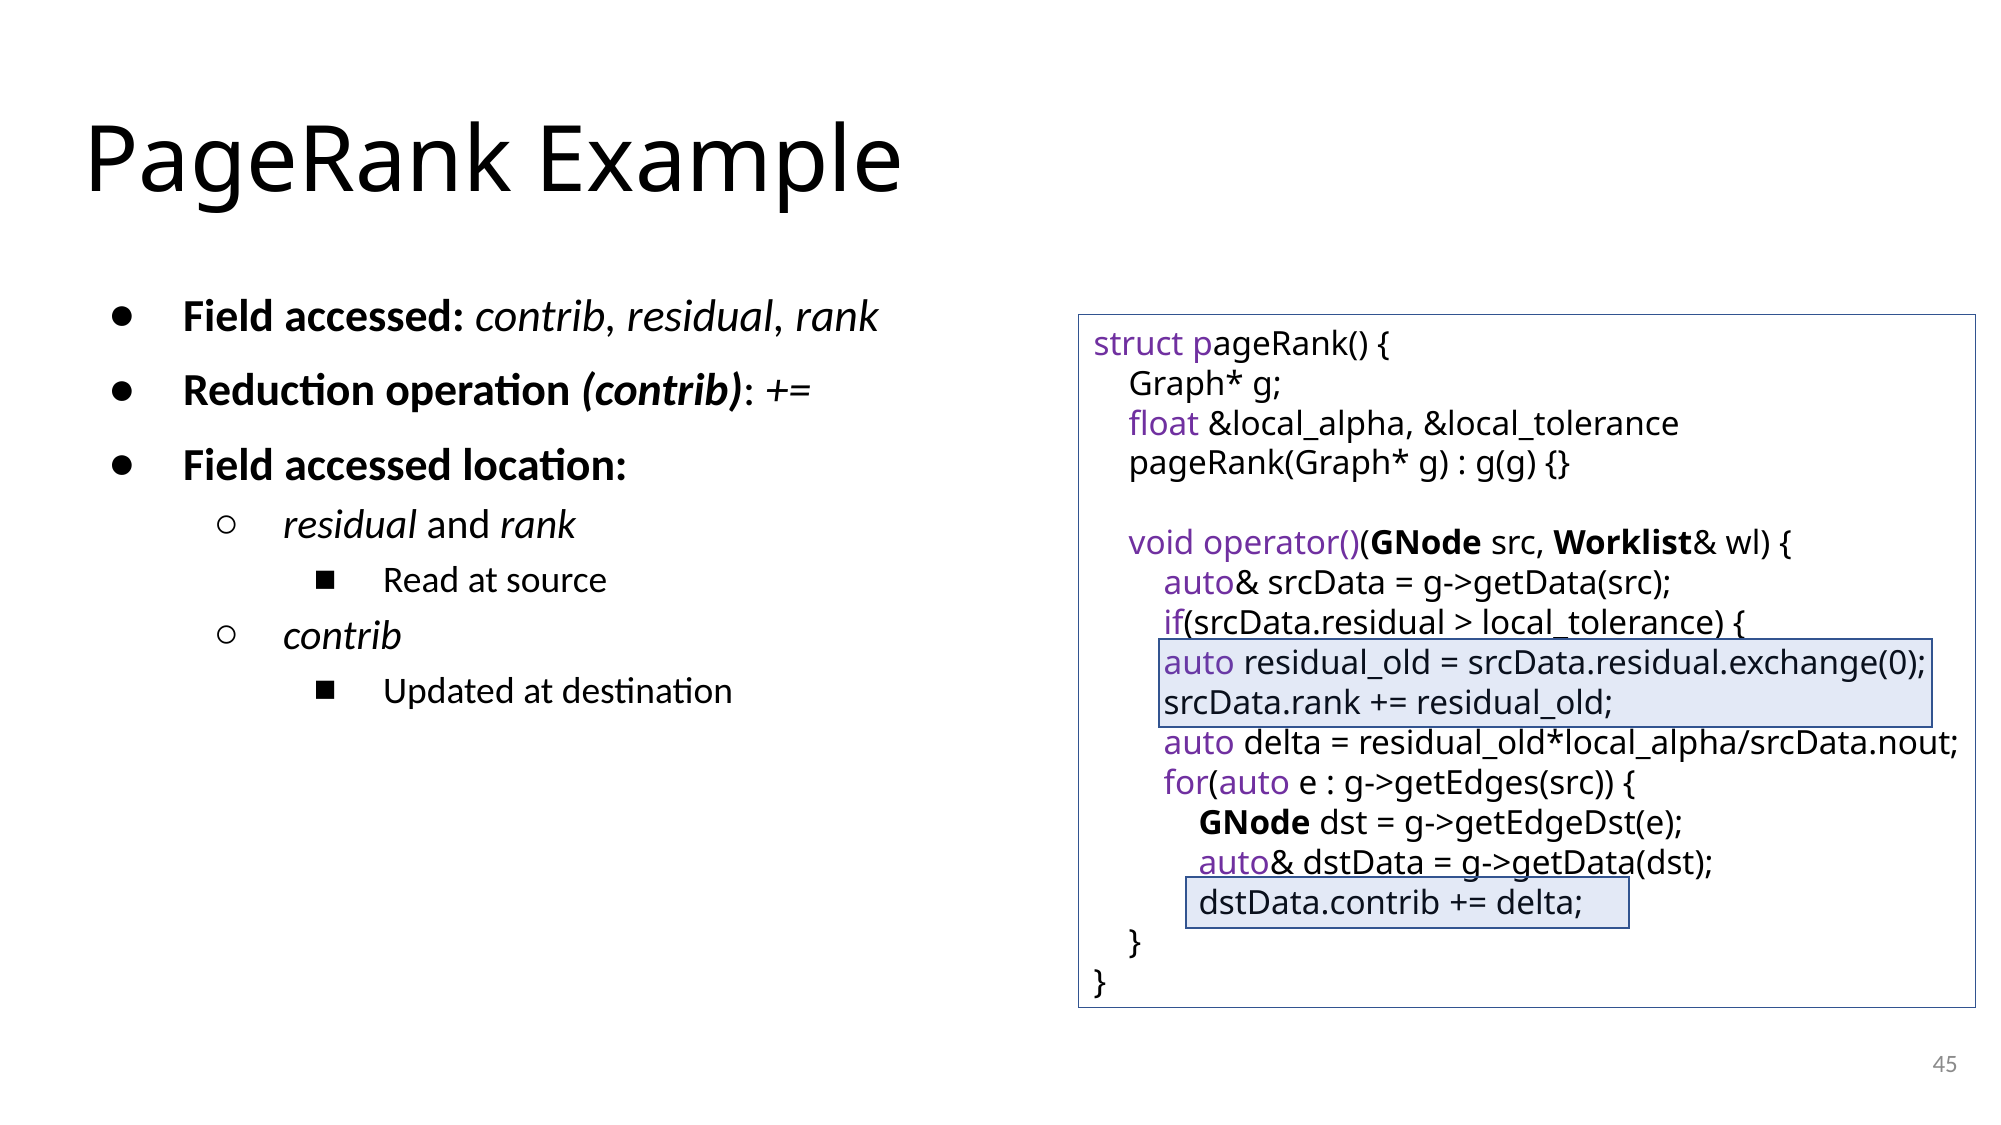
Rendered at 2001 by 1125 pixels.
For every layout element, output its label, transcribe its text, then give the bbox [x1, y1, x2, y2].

text_box [1185, 876, 1630, 929]
title PageRank Example [68, 97, 1932, 252]
text_box [1158, 638, 1933, 728]
slide_number 45 [1853, 1019, 1974, 1106]
list Field accessed: contrib, residual, rank Reduction operation (contrib): += Field accessed location: residual and rank Read at source contrib Updated at destination [68, 276, 1051, 877]
text_box struct pageRank() { Graph* g; float &local_alpha, &local_tolerance pageRank(Graph* g) : g(g) {} void operator()(GNode src, Worklist& wl) { auto& srcData = g->getData(src); if(srcData.residual > local_tolerance) { auto residual_old = srcData.residual.exchange(0); srcData.rank += residual_old; auto delta = residual_old*local_alpha/srcData.nout; for(auto e : g->getEdges(src)) { GNode dst = g->getEdgeDst(e); auto& dstData = g->getData(dst); dstData.contrib += delta; } } [1078, 314, 1976, 1008]
